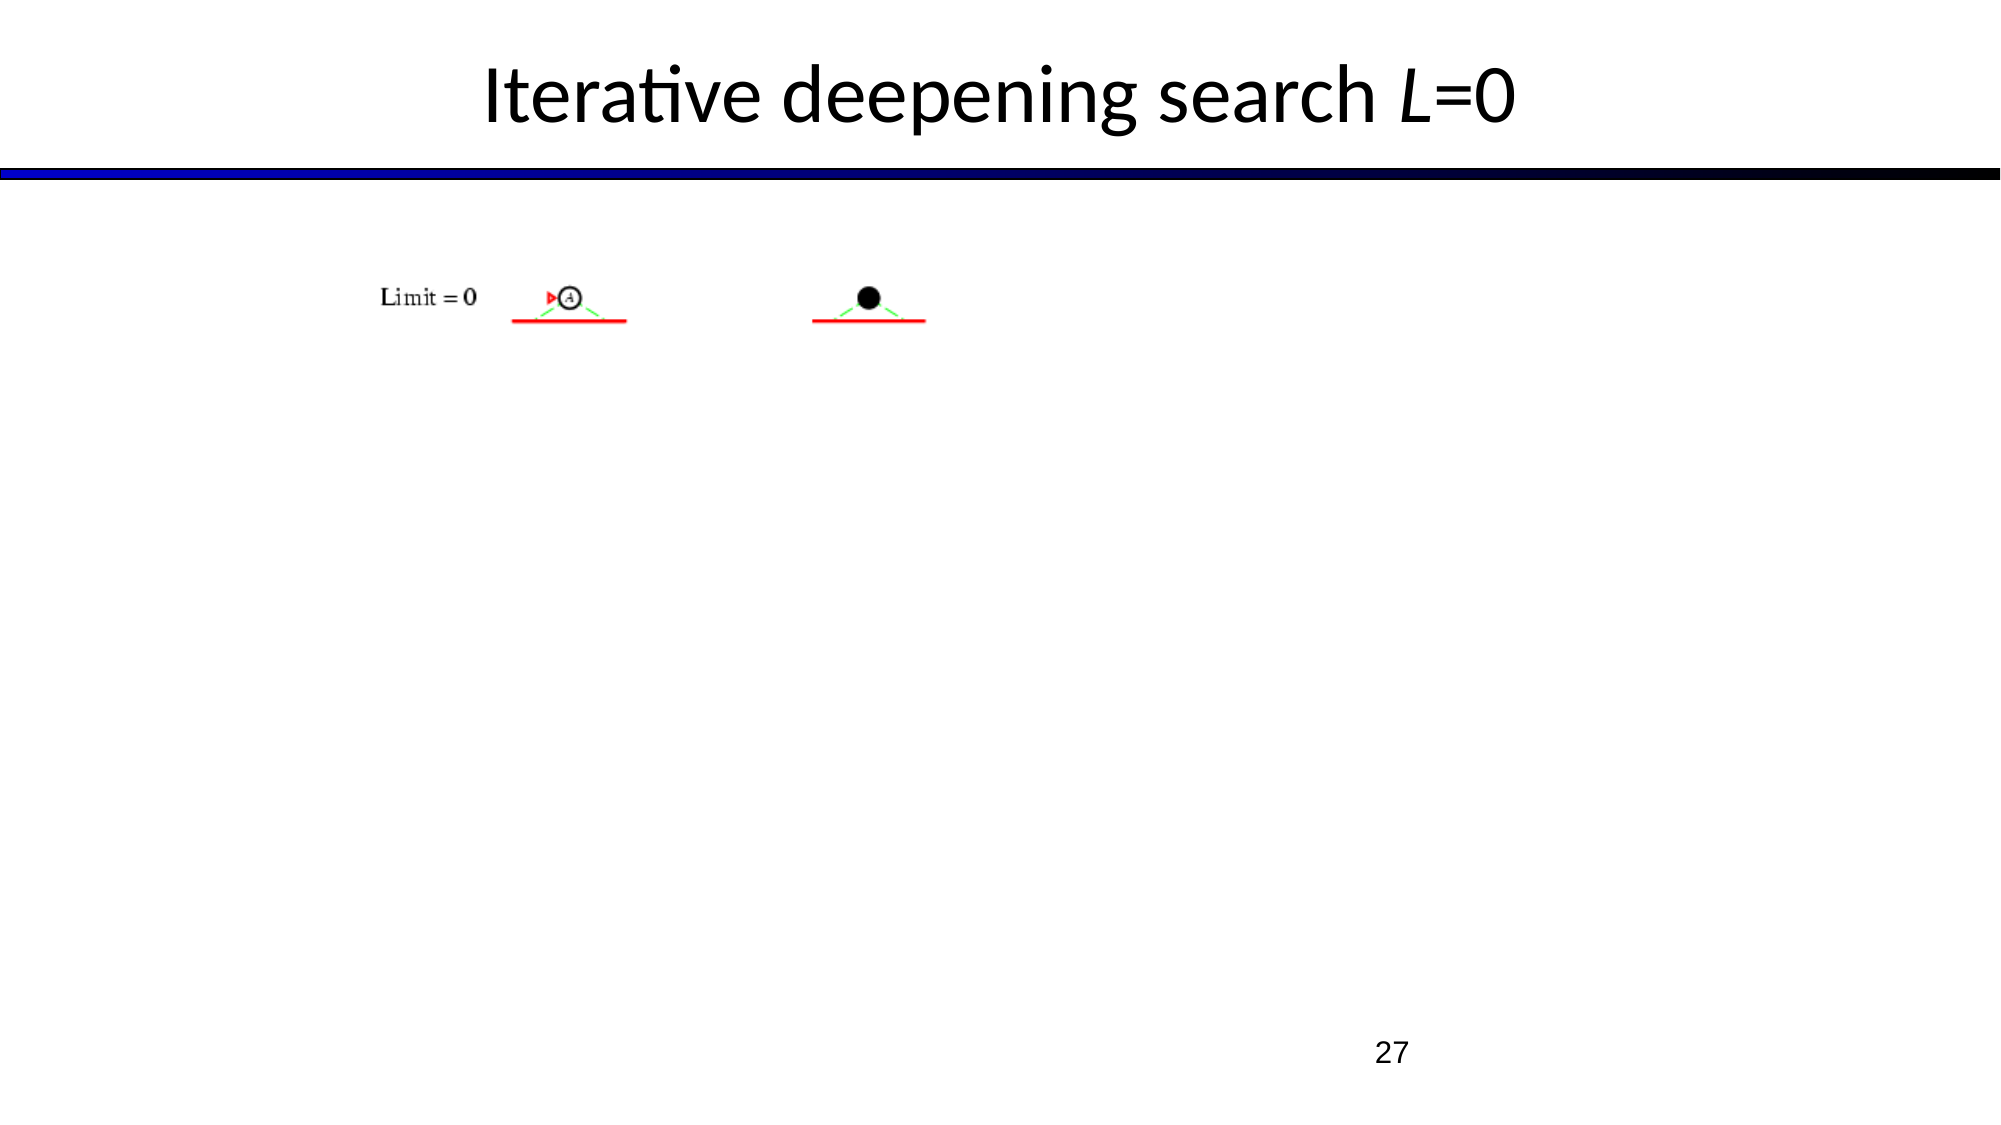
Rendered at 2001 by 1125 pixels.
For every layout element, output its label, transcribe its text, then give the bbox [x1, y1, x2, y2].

slide_number 27 [1074, 1024, 1426, 1103]
title Iterative deepening search L=0 [0, 0, 2000, 184]
picture [374, 271, 1626, 854]
